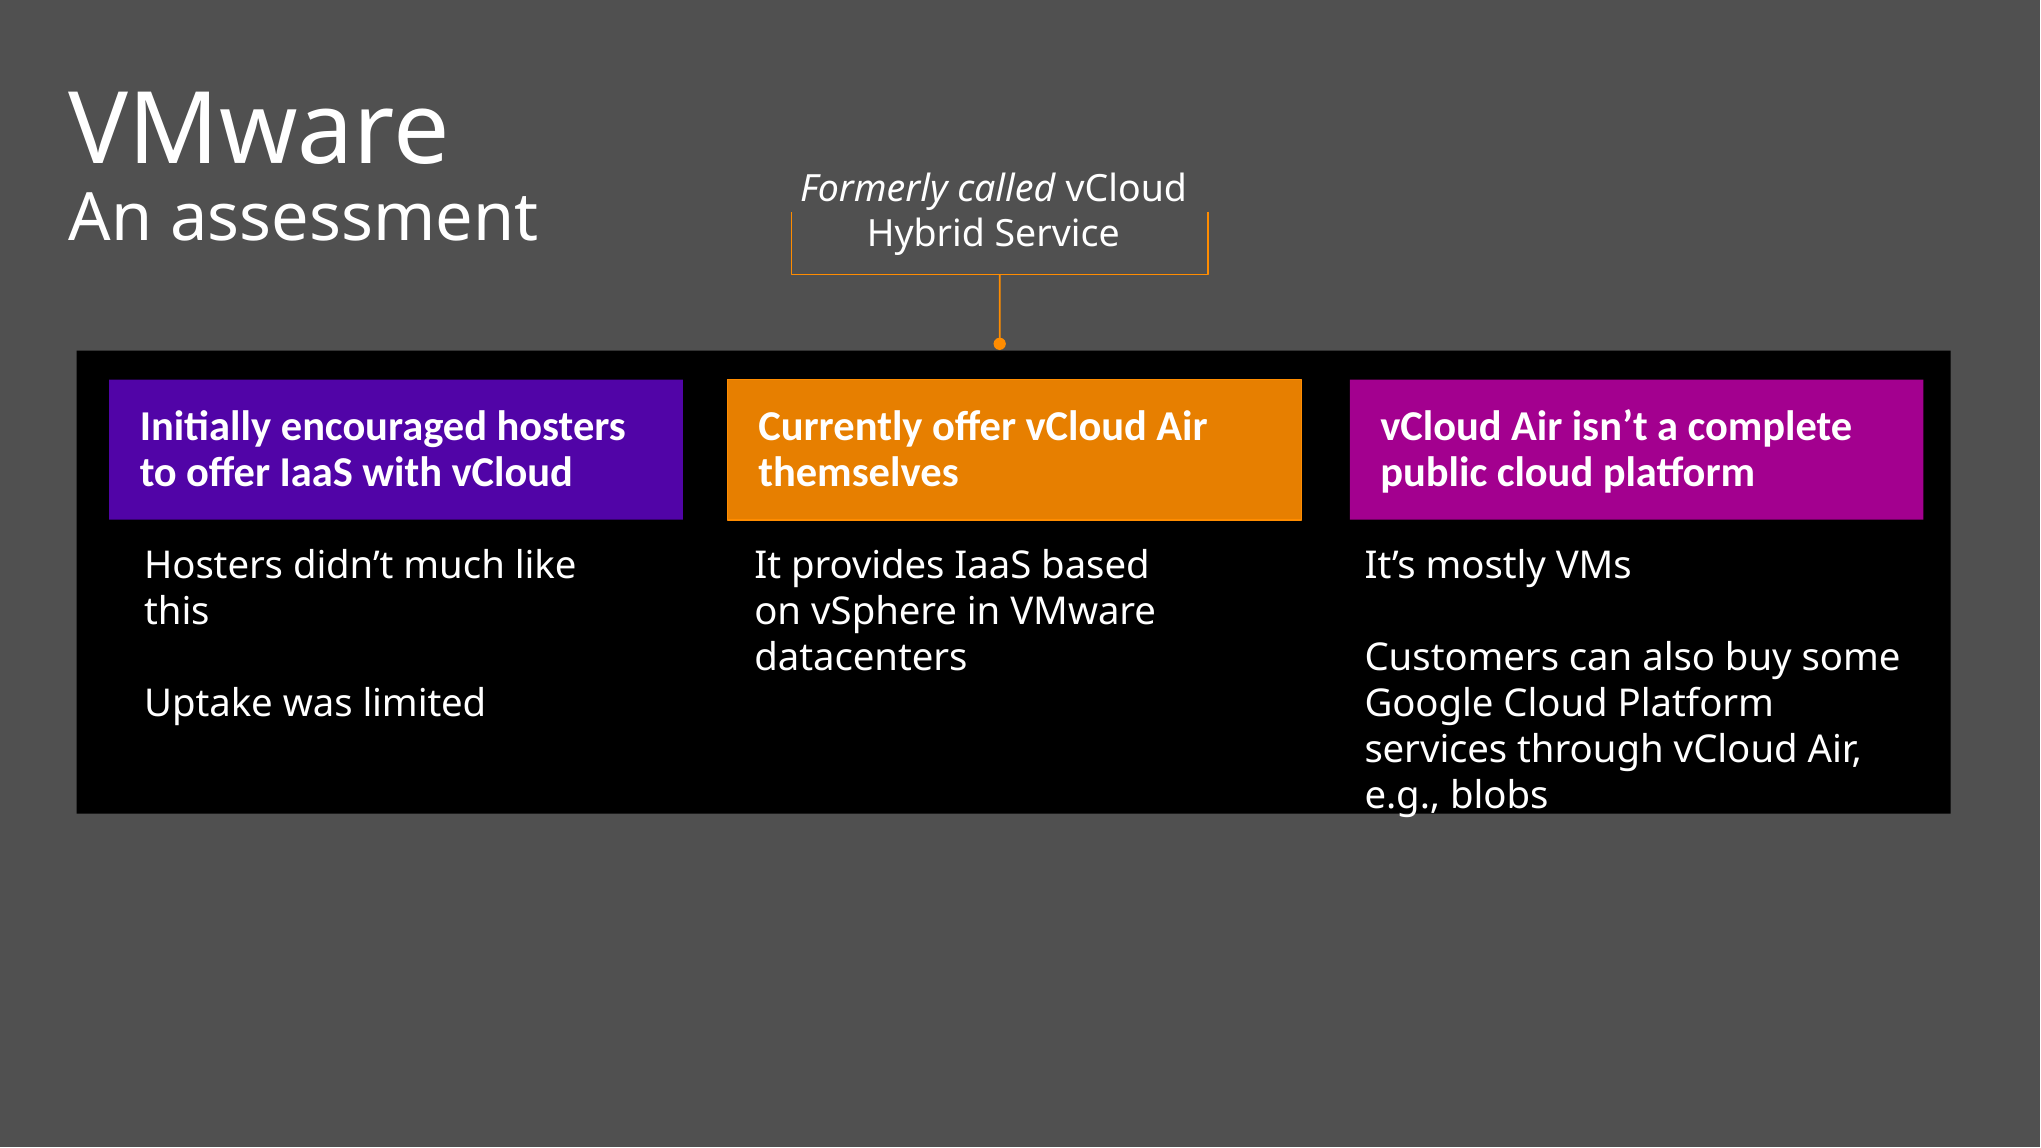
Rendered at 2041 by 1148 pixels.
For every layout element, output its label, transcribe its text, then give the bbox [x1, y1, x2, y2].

text_box [993, 307, 1006, 351]
text_box It’s mostly VMs Customers can also buy some Google Cloud Platform services through vCloud Air, e.g., blobs [1349, 532, 1924, 759]
text_box Currently offer vCloud Air themselves [727, 379, 1302, 520]
text_box Initially encouraged hosters to offer IaaS with vCloud [109, 379, 683, 520]
text_box It provides IaaS based on vSphere in VMware datacenters [739, 532, 1212, 759]
text_box [76, 350, 1951, 814]
text_box Formerly called vCloud Hybrid Service [779, 156, 1208, 307]
text_box vCloud Air isn’t a complete public cloud platform [1349, 379, 1924, 520]
text_box VMware An assessment [45, 48, 1996, 199]
text_box Hosters didn’t much like this Uptake was limited [129, 532, 645, 759]
